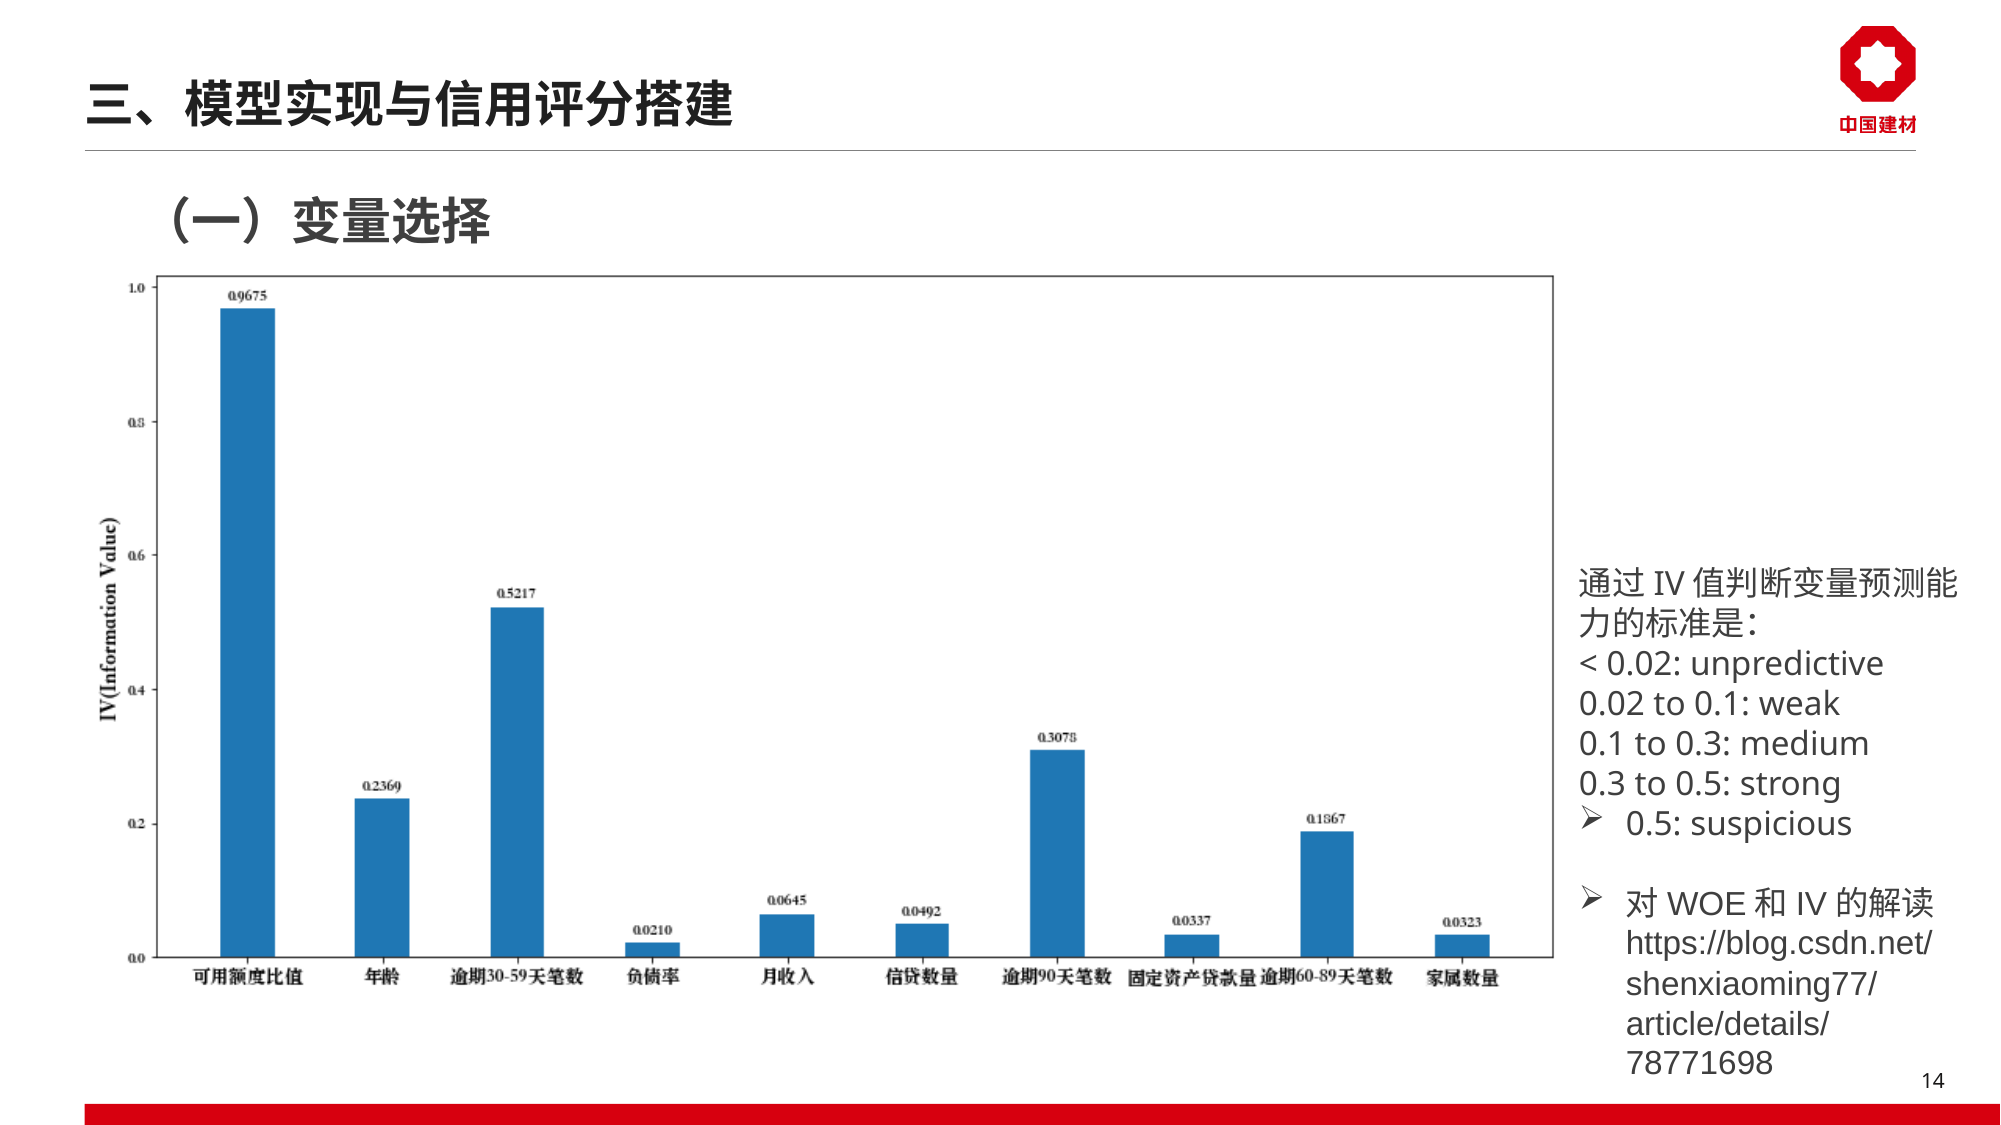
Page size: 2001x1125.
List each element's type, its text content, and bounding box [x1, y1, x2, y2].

picture [82, 271, 1565, 1007]
title 三、模型实现与信用评分搭建 [69, 71, 1719, 145]
text_box 通过IV值判断变量预测能力的标准是： < 0.02: unpredictive 0.02 to 0.1: weak 0.1 to 0.3: medium 0.3 to 0.5: strong 0.5: suspicious 对WOE和IV的解读https://blog.csdn.net/shenxiaoming77/article/details/78771698 [1564, 555, 1978, 1125]
text_box （一）变量选择 [127, 188, 1637, 269]
